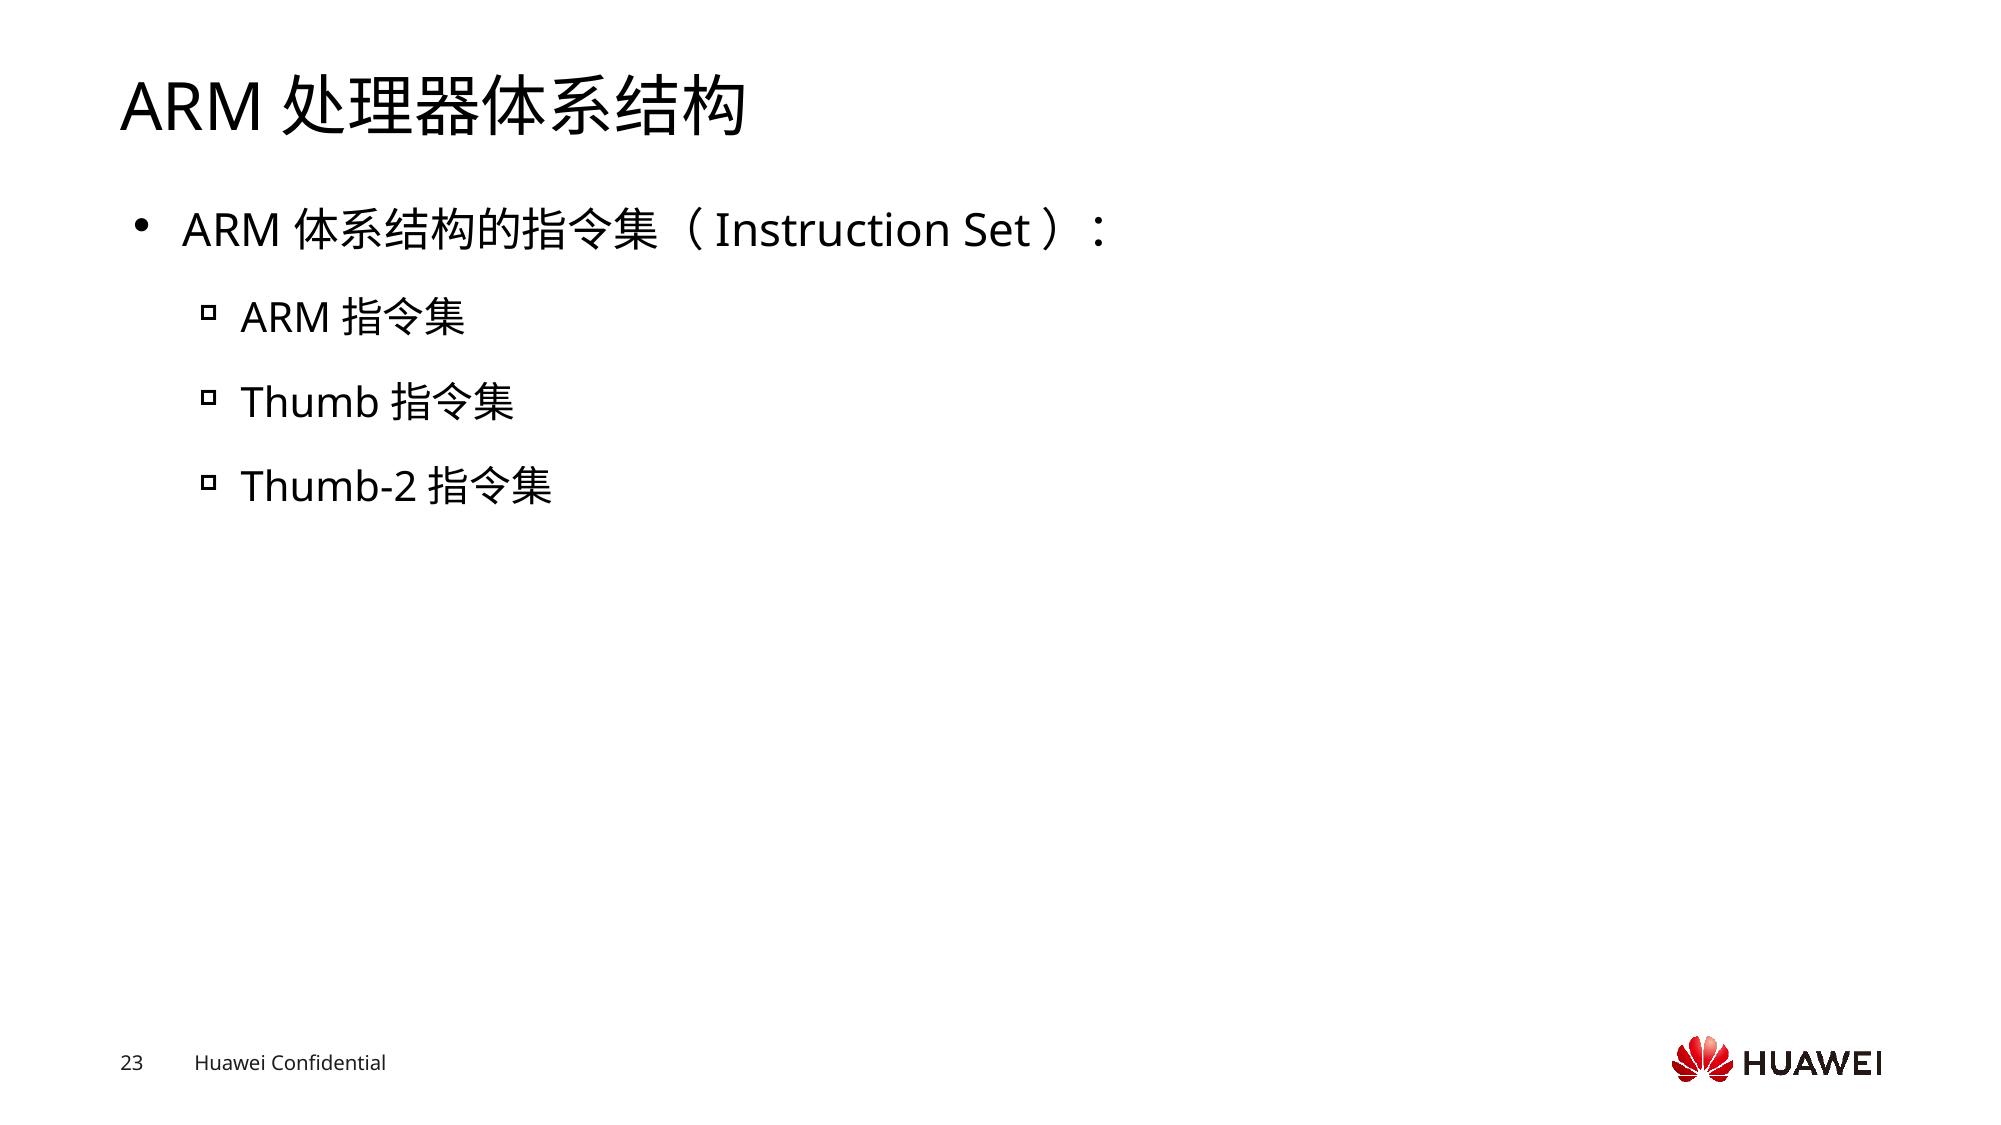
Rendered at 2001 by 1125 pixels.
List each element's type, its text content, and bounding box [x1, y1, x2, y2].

list ARM体系结构的指令集（Instruction Set）： ARM指令集 Thumb指令集 Thumb-2指令集 [119, 171, 1881, 973]
picture [1672, 1036, 1881, 1082]
title ARM处理器体系结构 [120, 73, 1880, 154]
